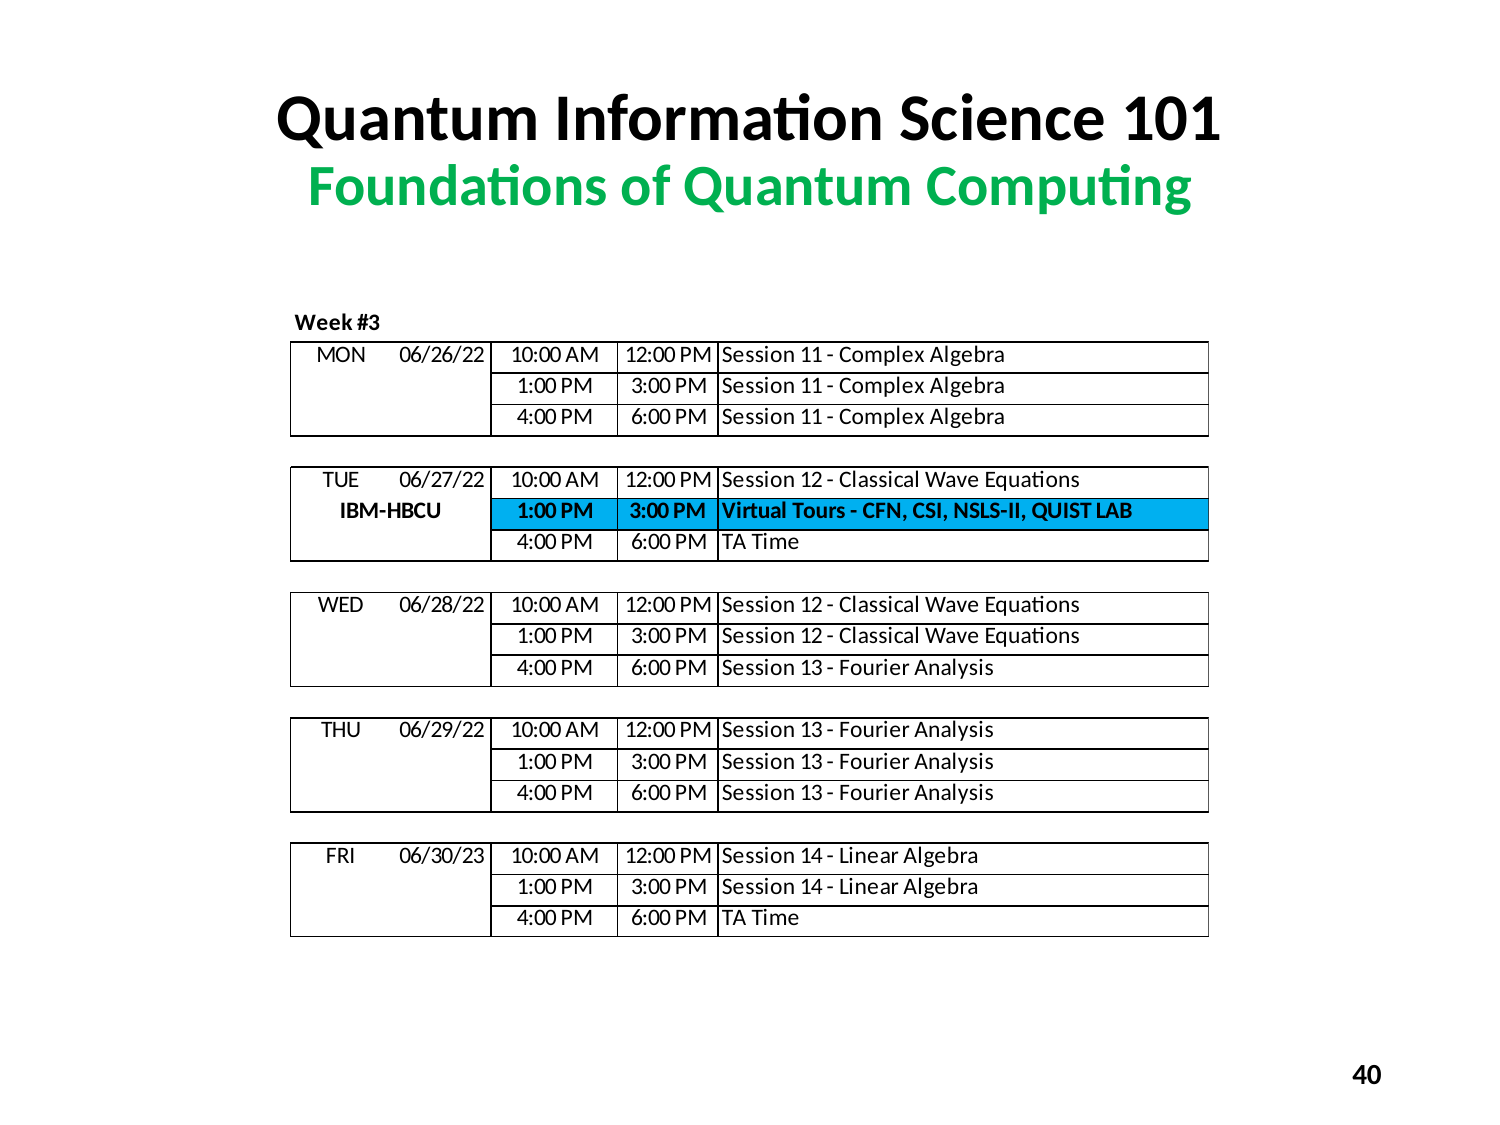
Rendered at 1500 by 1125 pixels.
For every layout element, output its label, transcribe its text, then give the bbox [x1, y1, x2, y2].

slide_number 40 [1059, 1042, 1397, 1103]
title Quantum Information Science 101 Foundations of Quantum Computing [103, 59, 1397, 241]
picture [289, 309, 1211, 938]
